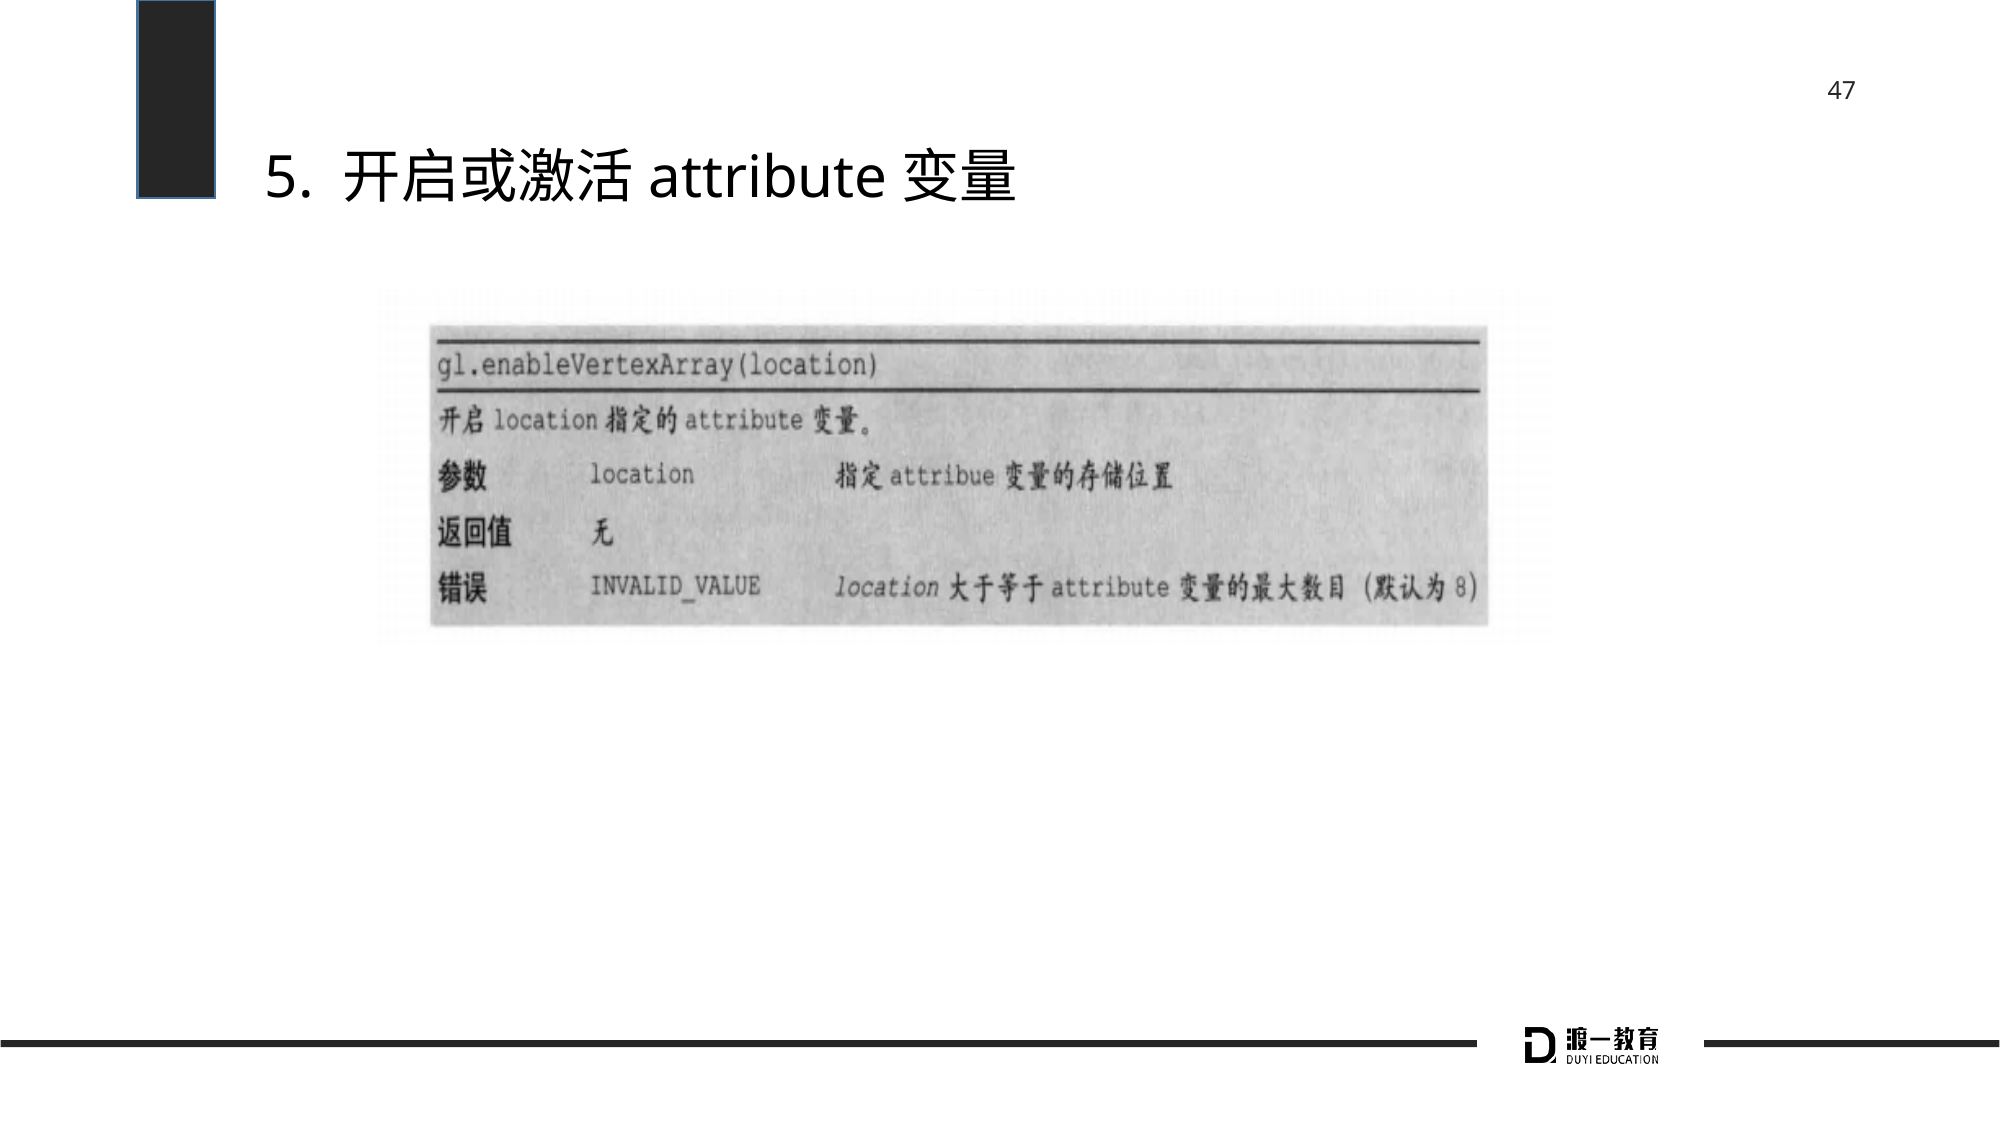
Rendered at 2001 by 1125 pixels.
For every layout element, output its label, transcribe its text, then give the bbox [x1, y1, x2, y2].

picture [1502, 1008, 1679, 1081]
title 5. 开启或激活attribute变量 [249, 93, 1750, 218]
picture [377, 289, 1552, 644]
